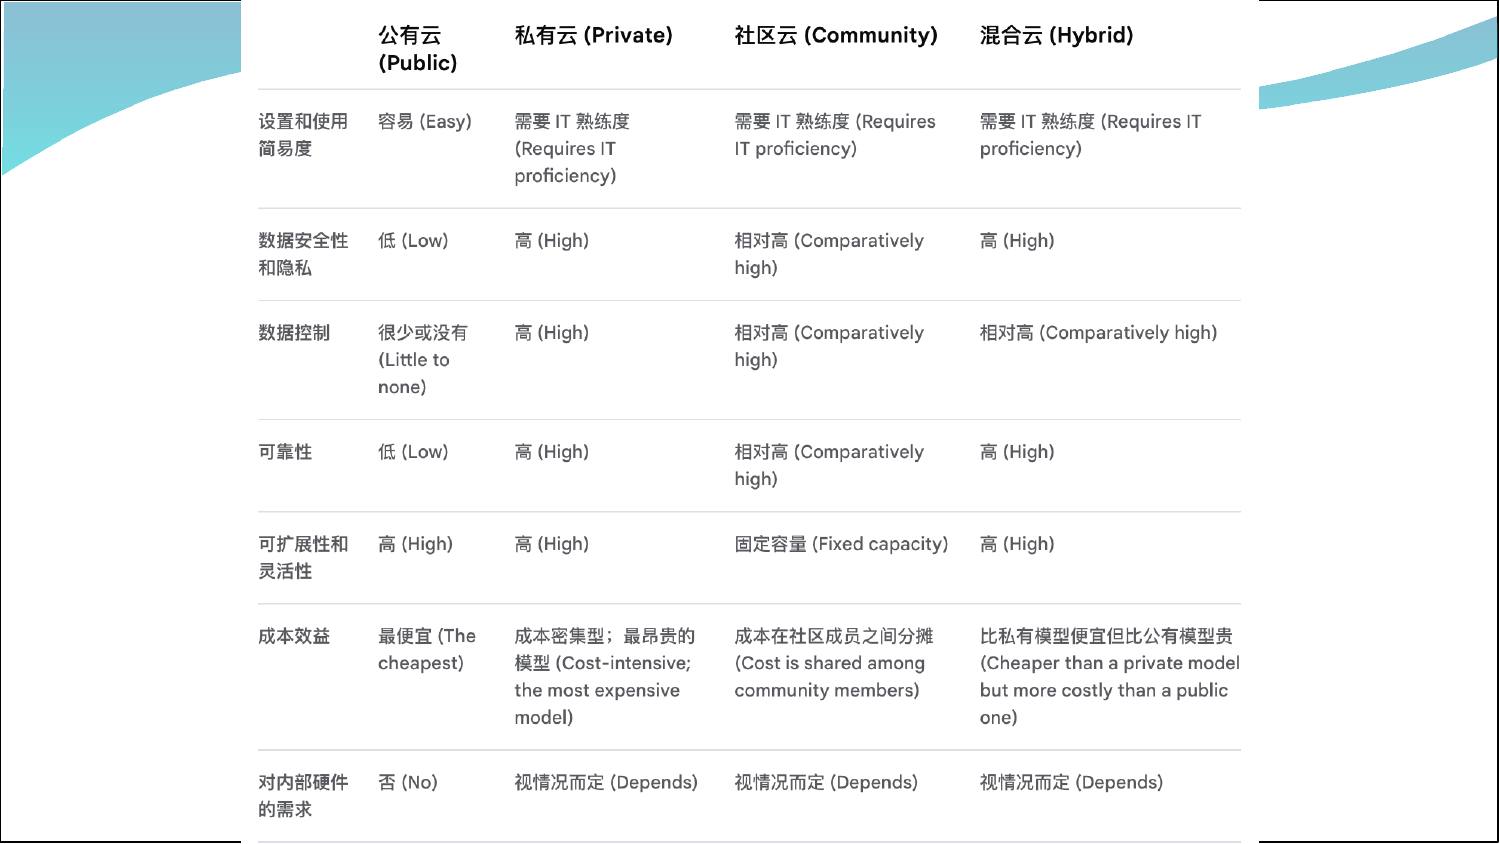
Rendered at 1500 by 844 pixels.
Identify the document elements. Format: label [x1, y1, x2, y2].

picture [241, 0, 1259, 844]
